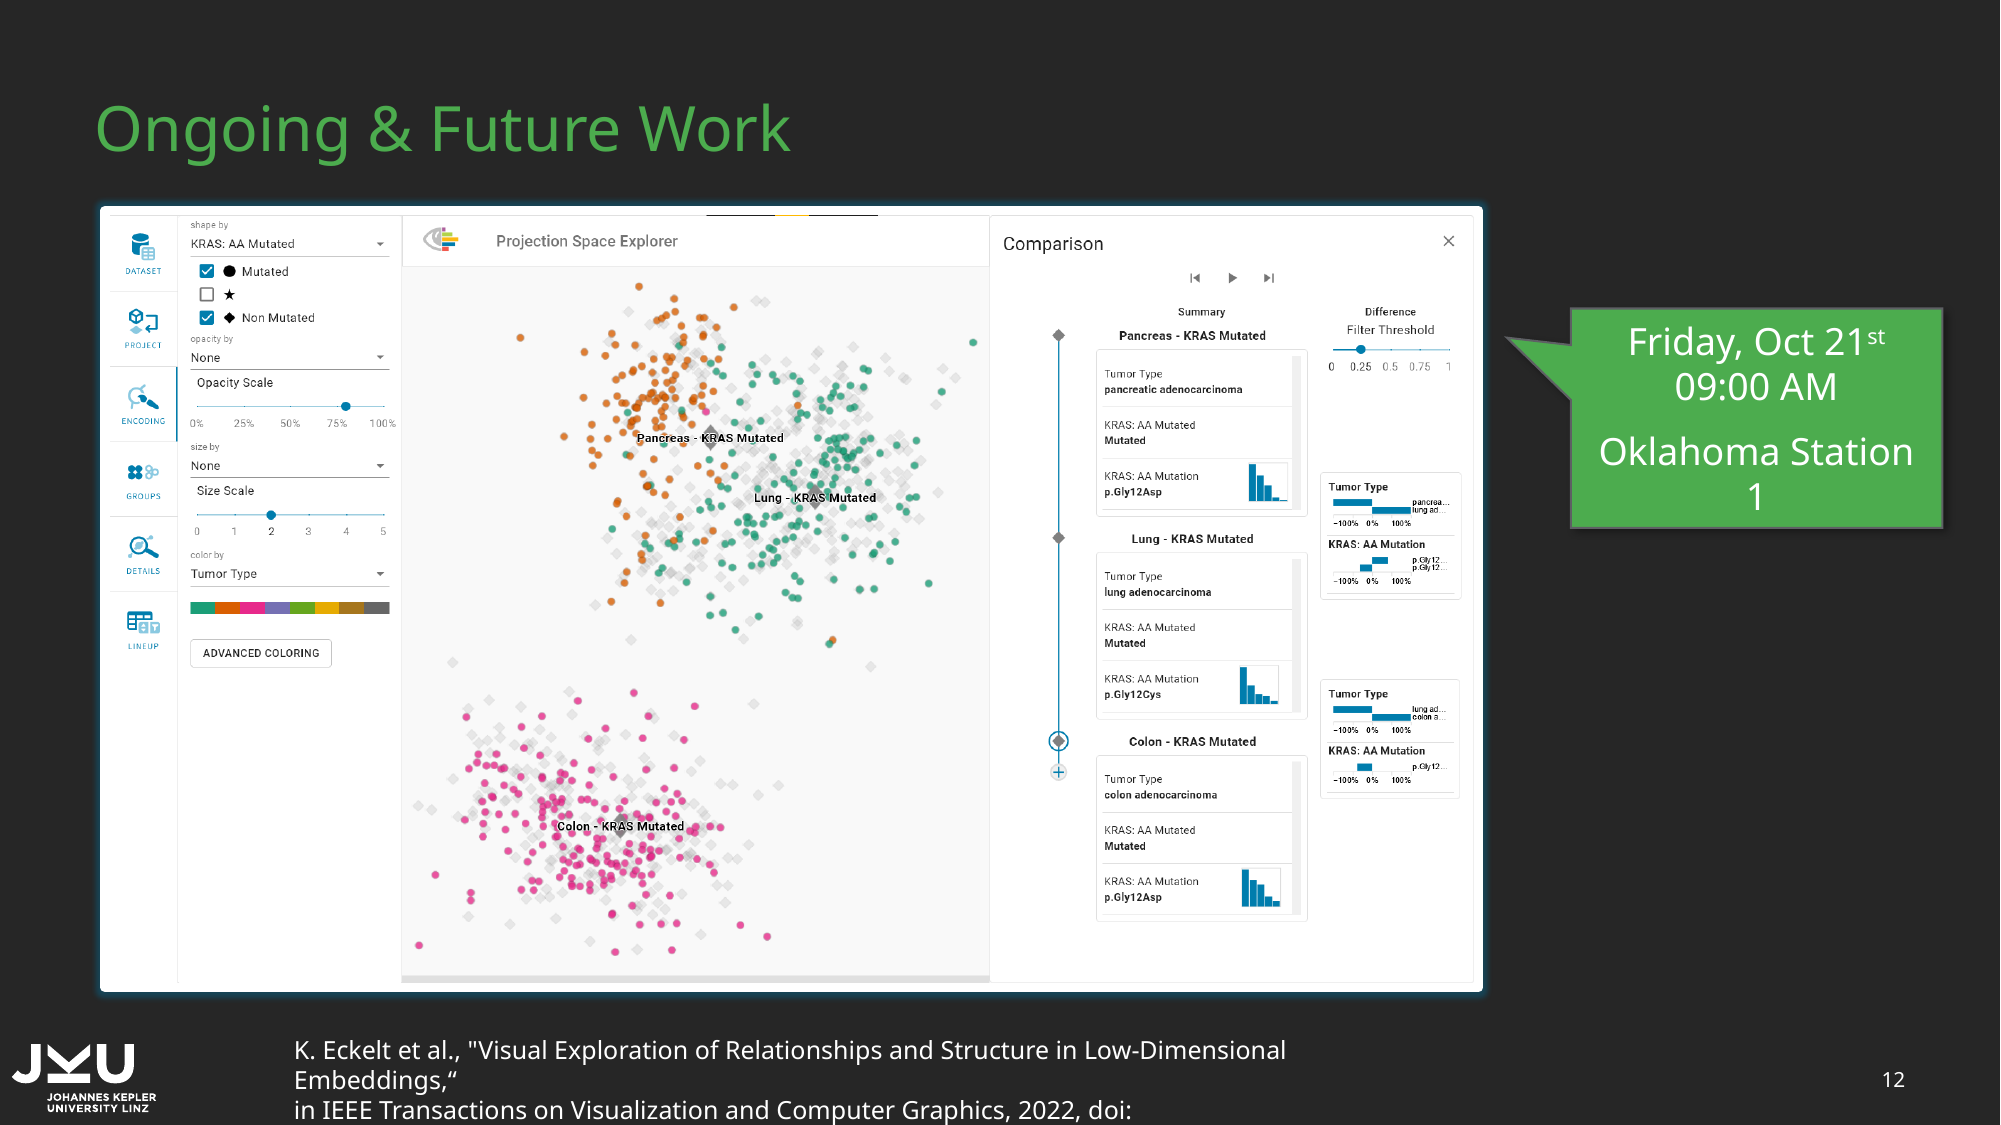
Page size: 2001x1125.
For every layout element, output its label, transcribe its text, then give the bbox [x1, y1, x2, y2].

picture [109, 215, 1474, 983]
title Ongoing & Future Work [79, 94, 1905, 257]
text_box K. Eckelt et al., "Visual Exploration of Relationships and Structure in Low-Dimensional Embeddings,“ in IEEE Transactions on Visualization and Computer Graphics, 2022, doi: 10.1109/TVCG.2022.3156760. [279, 1027, 1453, 1125]
slide_number 12 [1807, 1042, 1921, 1103]
text_box Friday, Oct 21st 09:00 AM Oklahoma Station 1 [1504, 307, 1944, 529]
